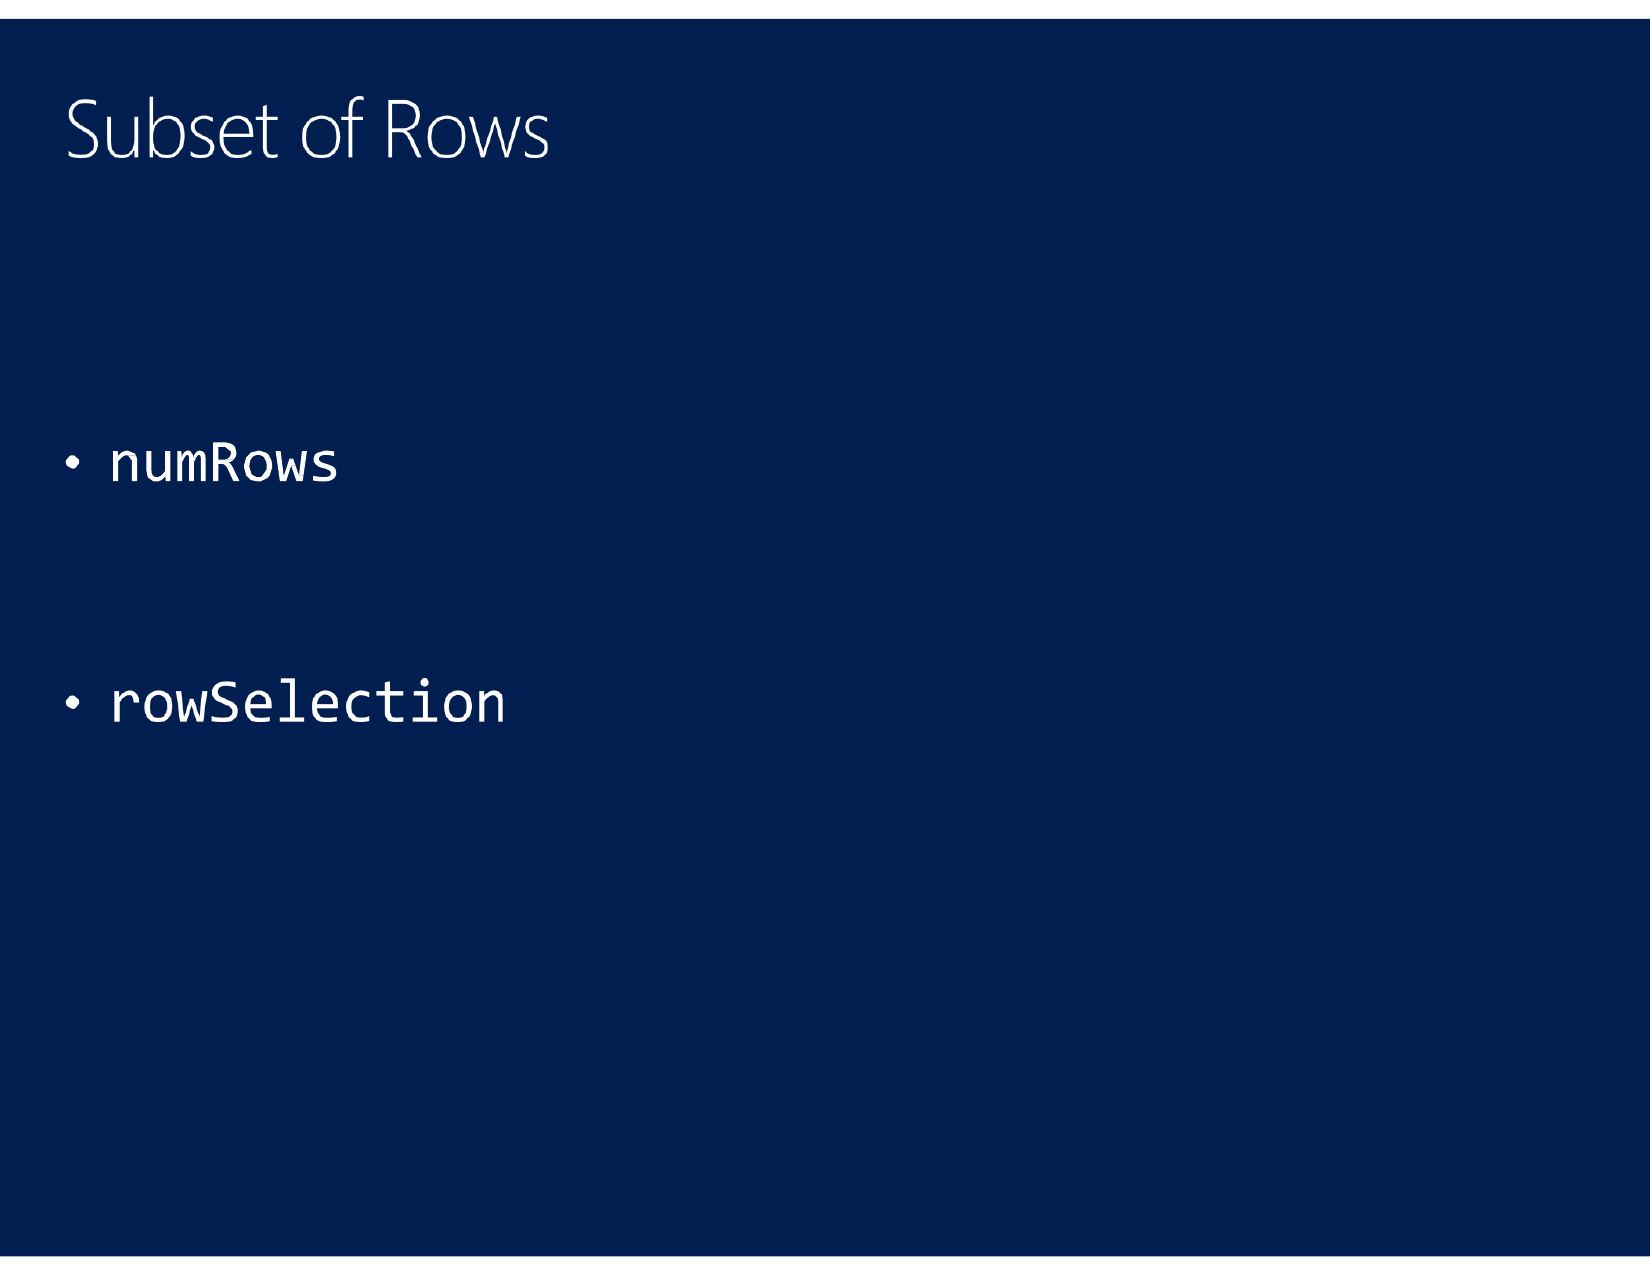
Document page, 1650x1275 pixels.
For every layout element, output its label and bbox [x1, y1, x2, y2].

text_box [177, 450, 206, 482]
text_box [68, 96, 548, 158]
text_box [114, 678, 503, 722]
text_box [146, 451, 171, 482]
text_box [65, 695, 80, 709]
text_box [65, 455, 80, 469]
text_box [275, 451, 307, 482]
text_box [313, 450, 337, 482]
text_box [113, 450, 138, 482]
text_box [213, 442, 240, 482]
text_box [244, 450, 273, 482]
